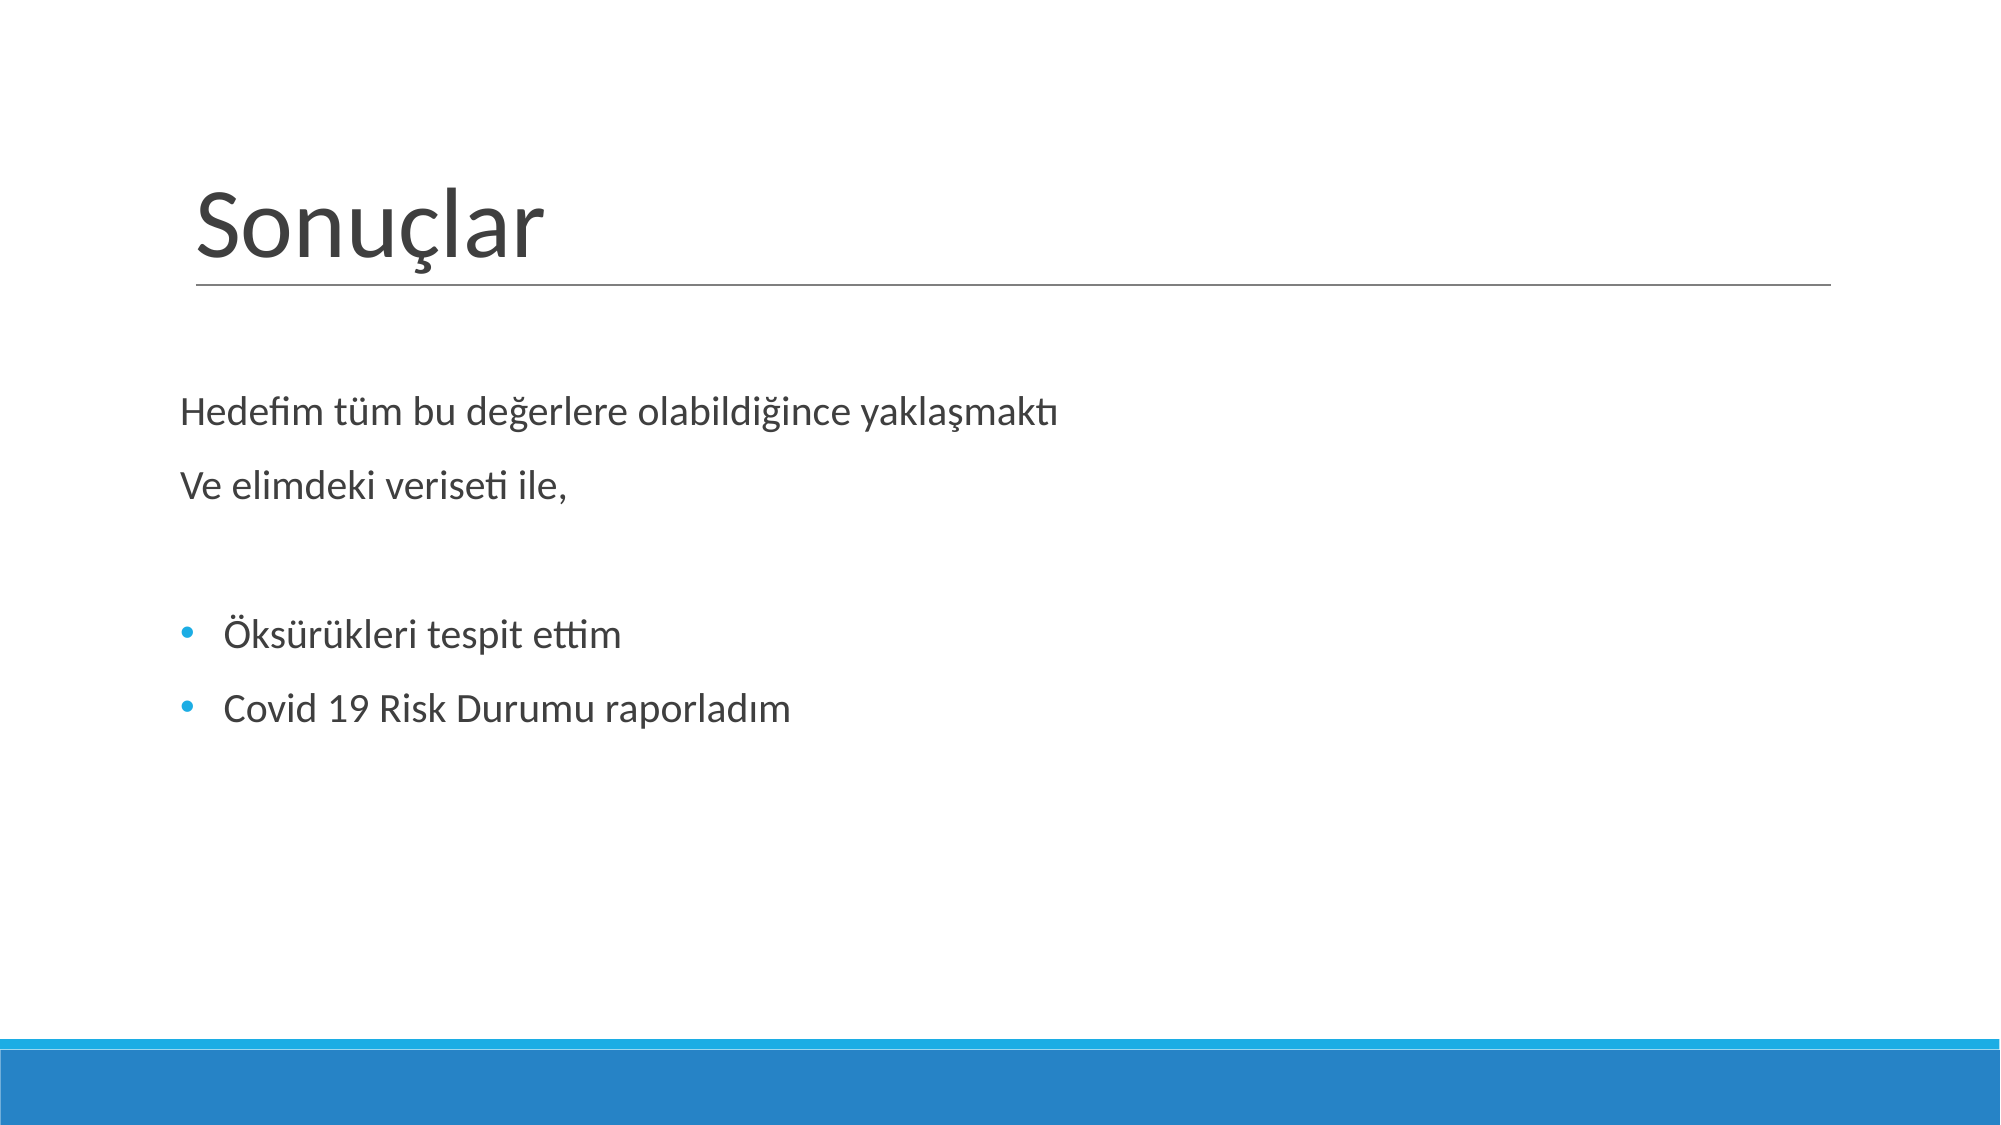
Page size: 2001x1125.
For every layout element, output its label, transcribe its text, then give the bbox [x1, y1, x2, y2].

title Sonuçlar [180, 47, 1830, 285]
list Hedefim tüm bu değerlere olabildiğince yaklaşmaktı Ve elimdeki veriseti ile, Öksürükleri tespit ettim Covid 19 Risk Durumu raporladım [180, 302, 1830, 963]
